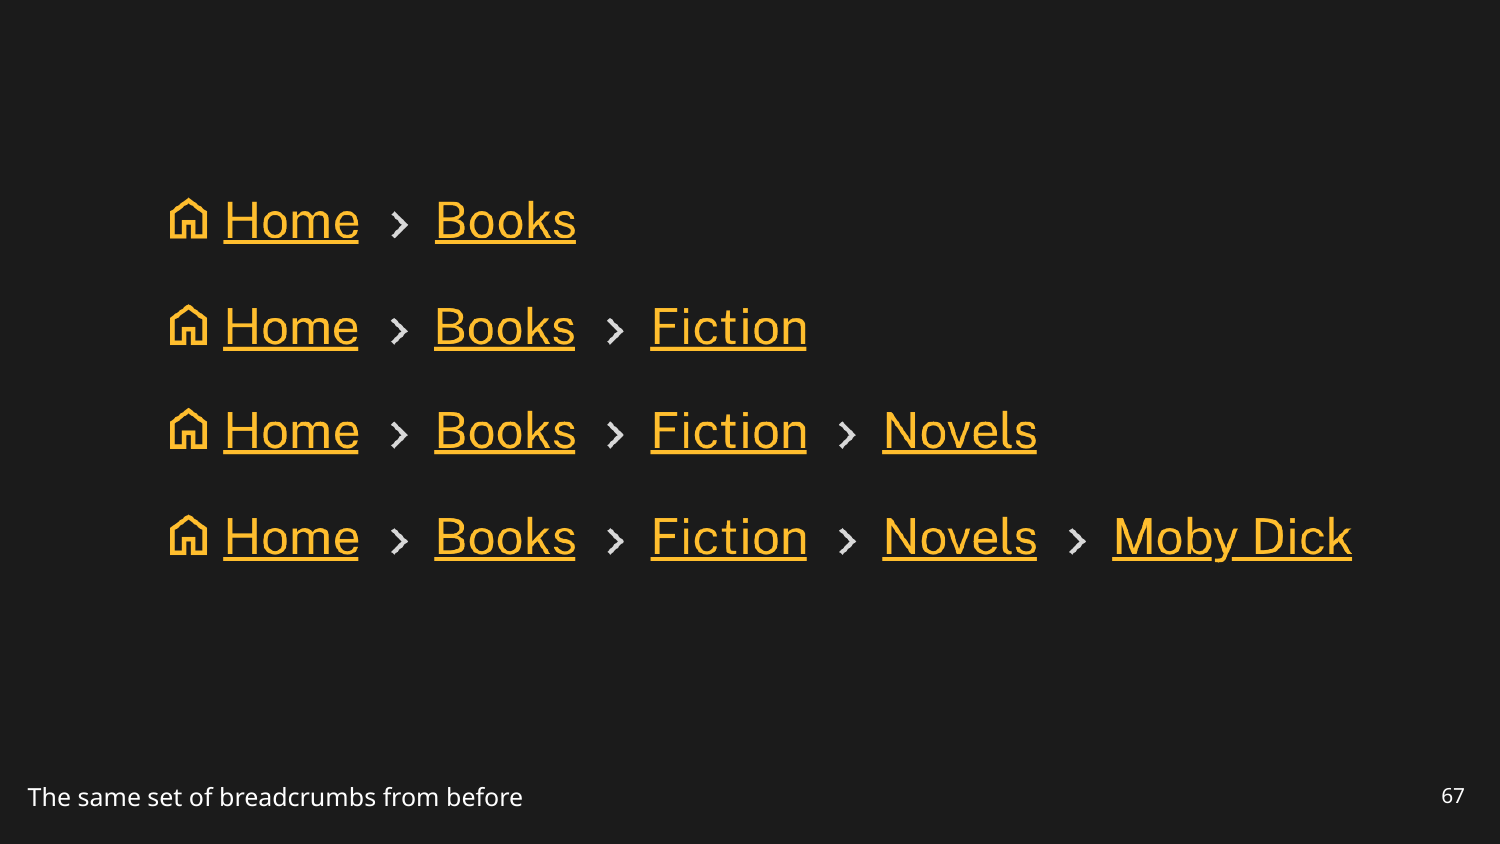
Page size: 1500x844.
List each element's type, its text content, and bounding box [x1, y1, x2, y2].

slide_number 67 [1389, 764, 1480, 830]
title The same set of breadcrumbs from before [12, 766, 1355, 844]
picture [0, 0, 1500, 743]
